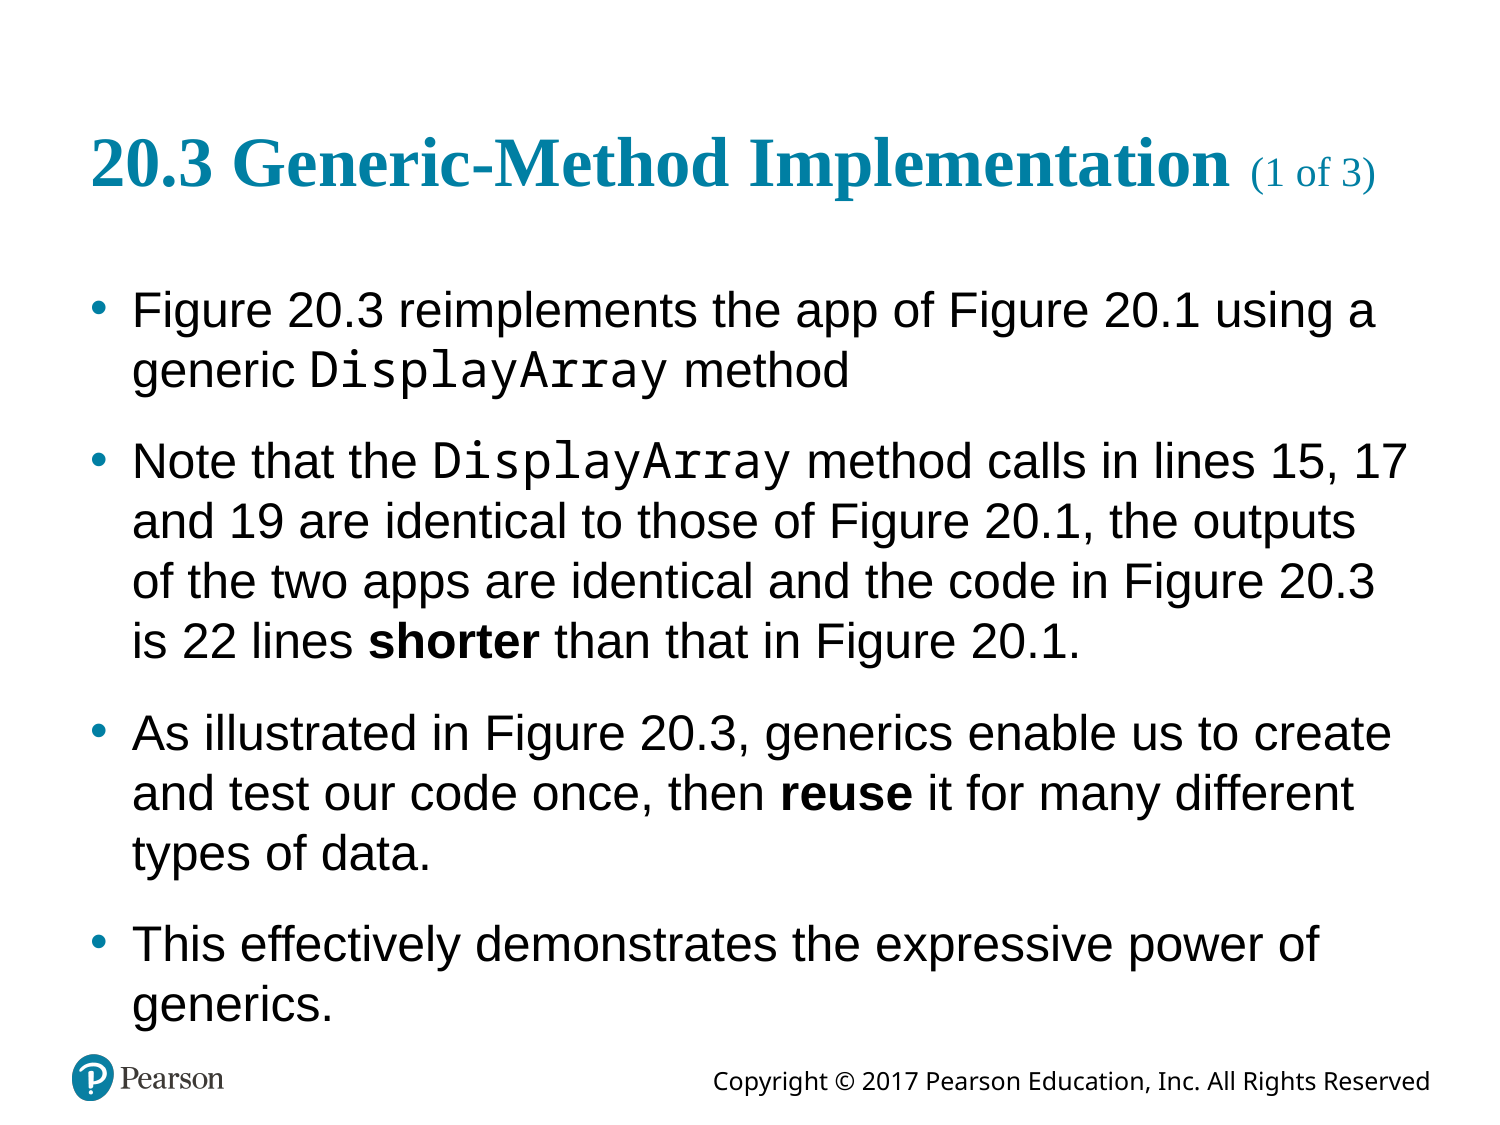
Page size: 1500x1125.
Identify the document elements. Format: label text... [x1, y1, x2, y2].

picture [72, 1054, 88, 1070]
list Figure 20.3 reimplements the app of Figure 20.1 using a generic DisplayArray method Note that the DisplayArray method calls in lines 15, 17 and 19 are identical to those of Figure 20.1, the outputs of the two apps are identical and the code in Figure 20.3 is 22 lines shorter than that in Figure 20.1. As illustrated in Figure 20.3, generics enable us to create and test our code once, then reuse it for many different types of data. This effectively demonstrates the expressive power of generics. [75, 262, 1425, 1037]
picture [80, 1063, 106, 1088]
picture [72, 1087, 83, 1101]
title 20.3 Generic-Method Implementation (1 of 3) [75, 35, 1425, 216]
picture [98, 1054, 224, 1101]
